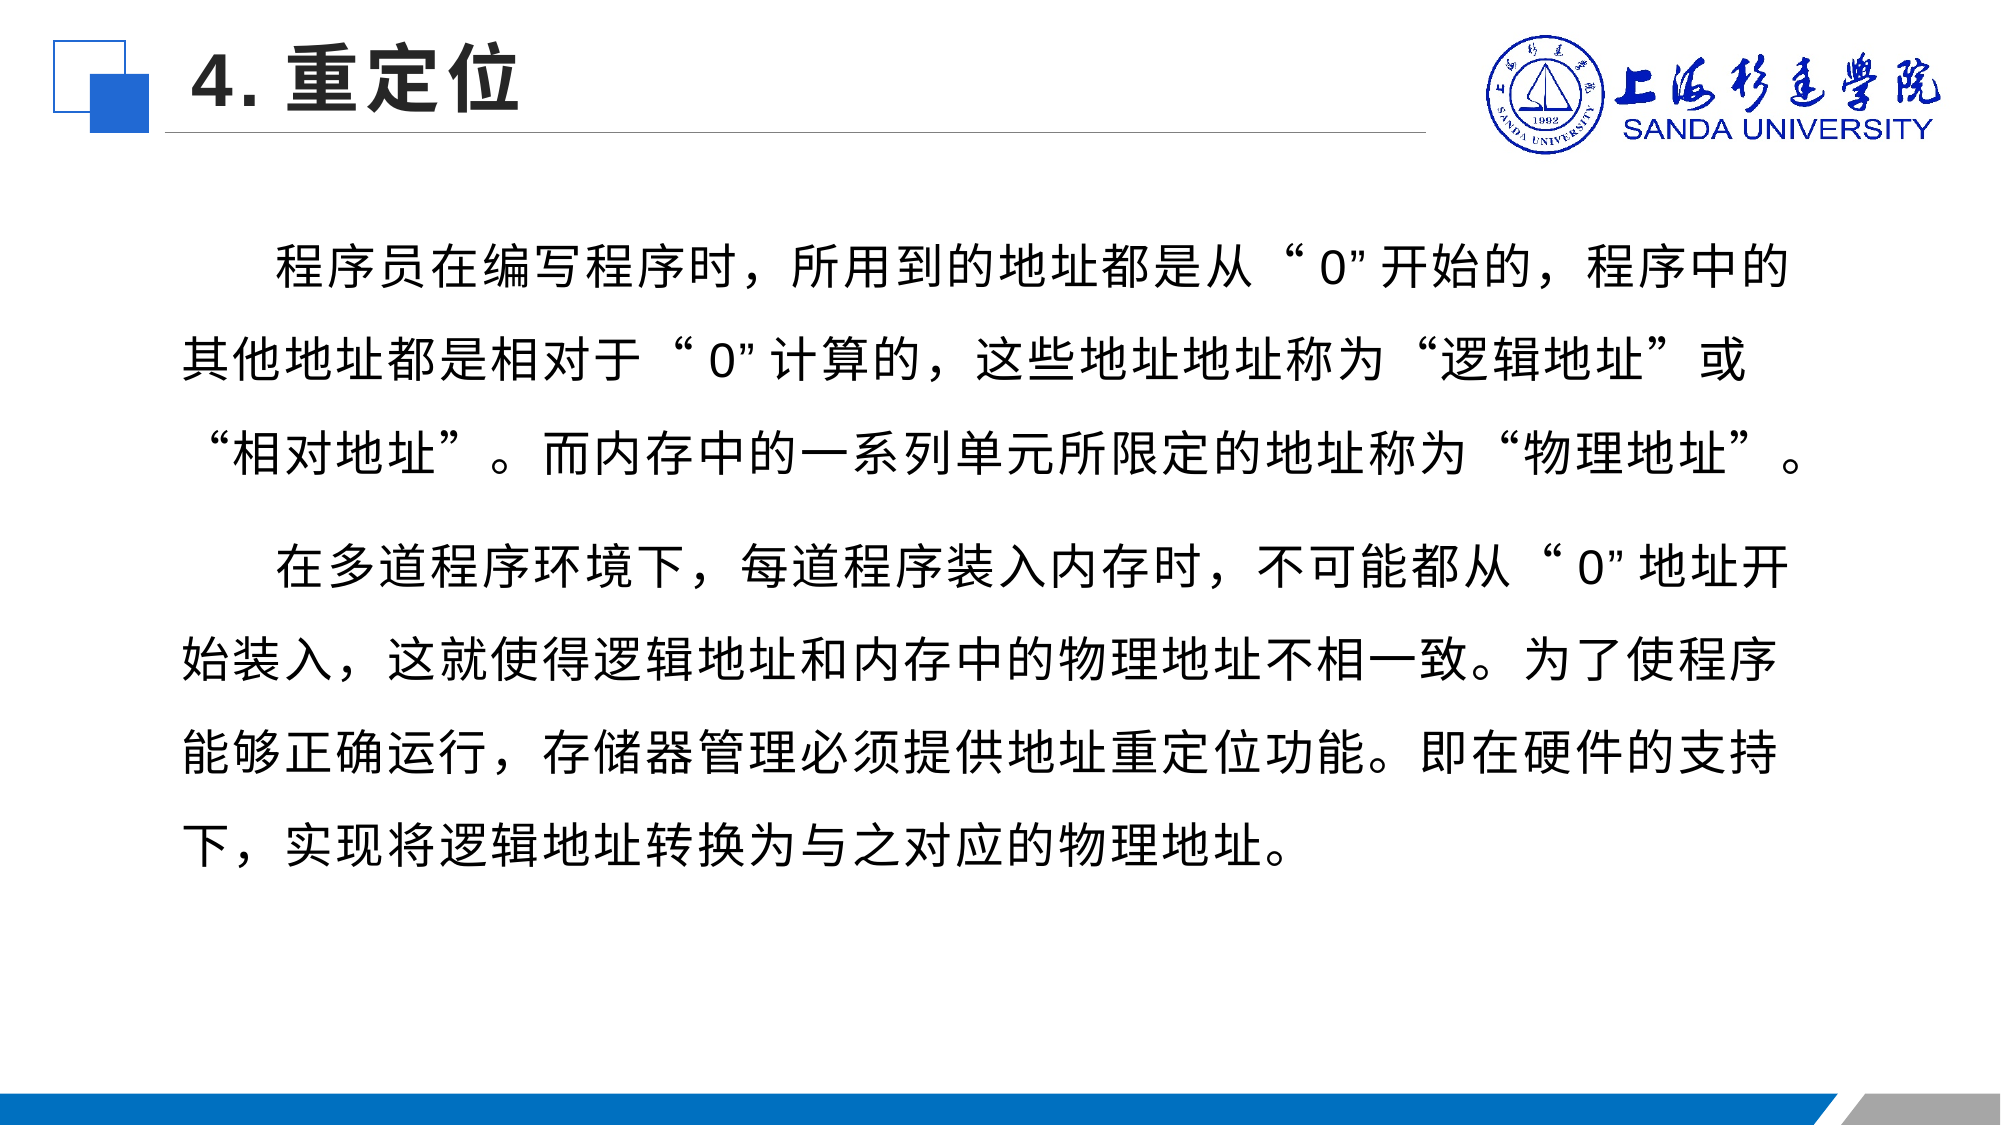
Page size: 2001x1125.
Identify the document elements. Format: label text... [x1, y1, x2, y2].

title 4.重定位 [176, 18, 1976, 135]
text_box 程序员在编写程序时，所用到的地址都是从“0”开始的，程序中的其他地址都是相对于“0”计算的，这些地址地址称为“逻辑地址”或“相对地址”。而内存中的一系列单元所限定的地址称为“物理地址”。 在多道程序环境下，每道程序装入内存时，不可能都从“0”地址开始装入，这就使得逻辑地址和内存中的物理地址不相一致。为了使程序能够正确运行，存储器管理必须提供地址重定位功能。即在硬件的支持下，实现将逻辑地址转换为与之对应的物理地址。 [166, 193, 1837, 911]
picture [1426, 0, 2000, 183]
